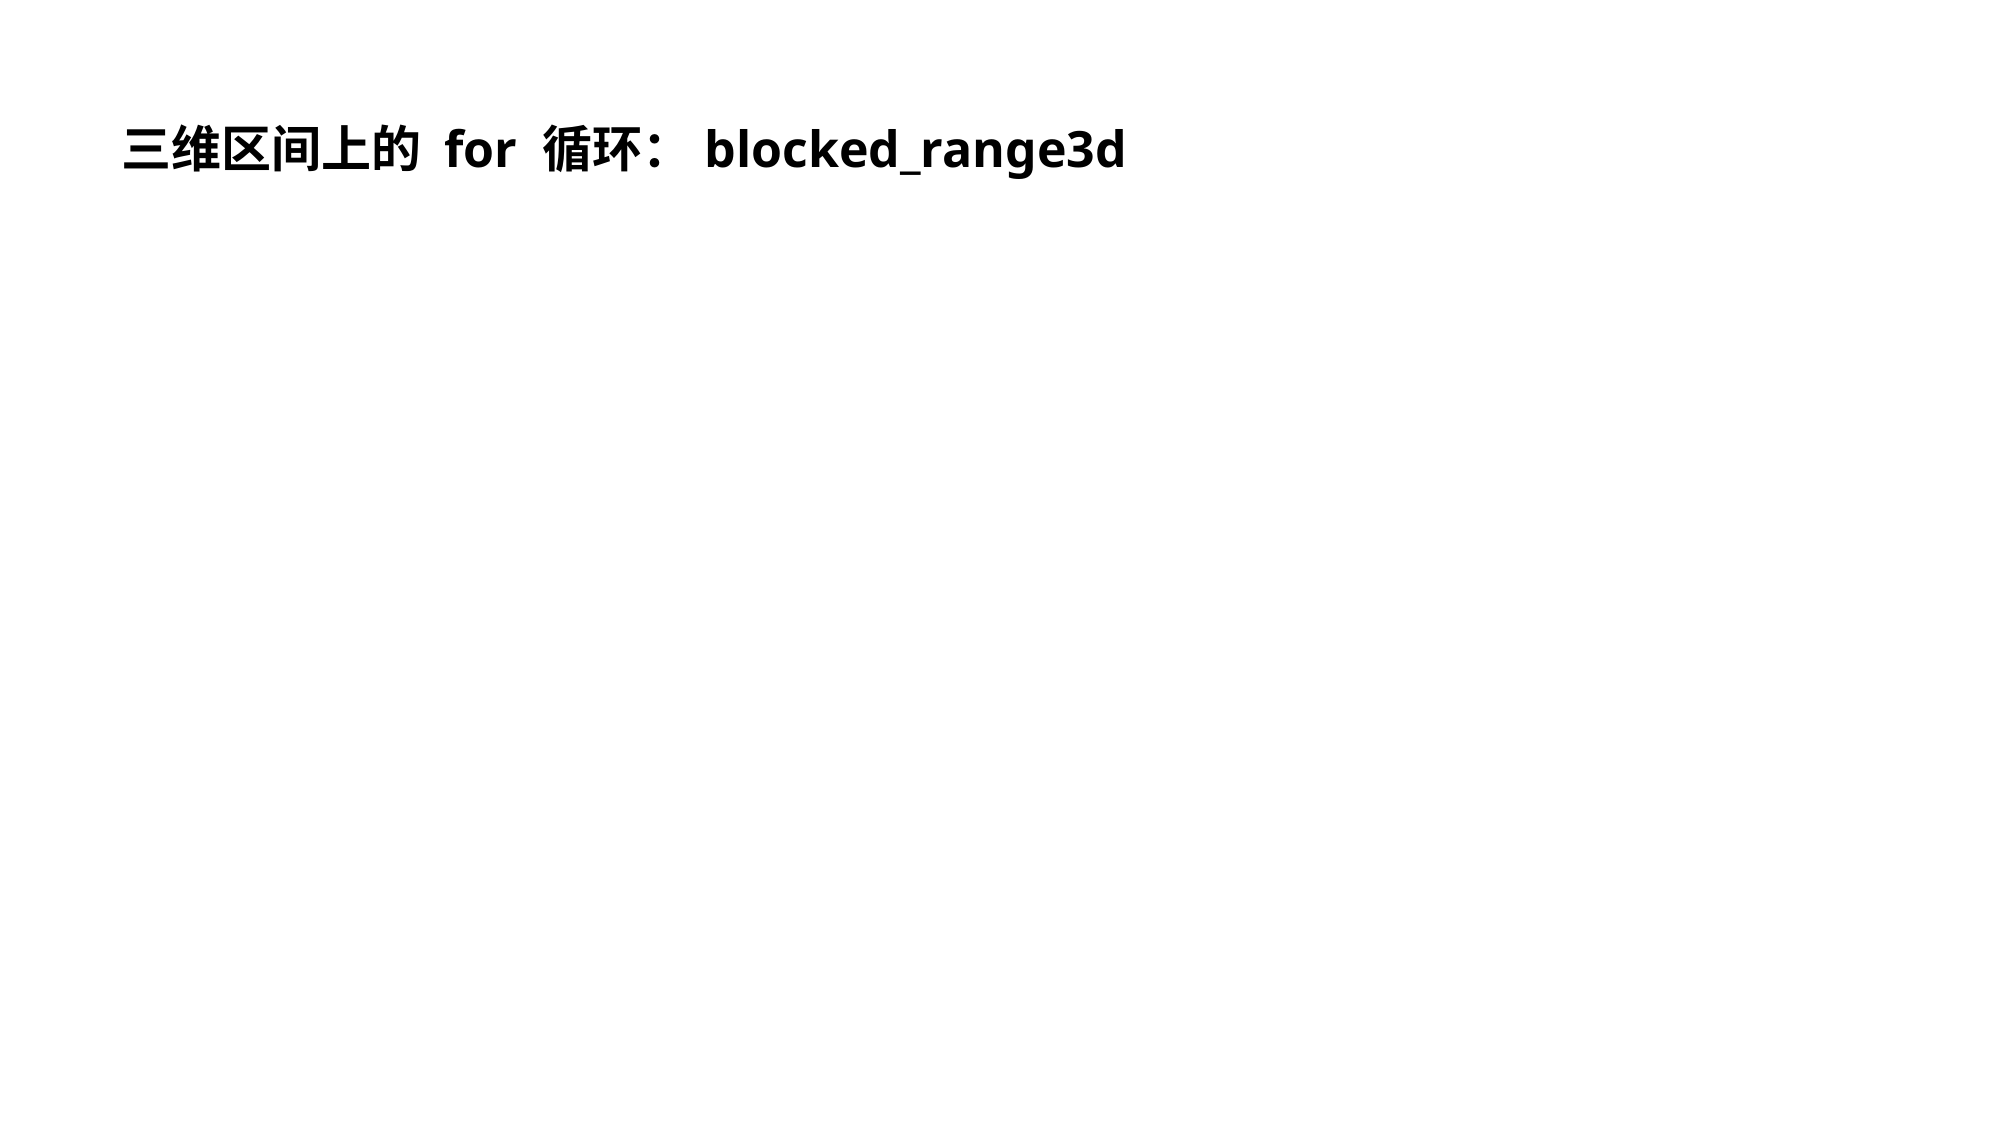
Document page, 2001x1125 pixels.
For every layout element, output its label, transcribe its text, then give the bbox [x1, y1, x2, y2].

title 三维区间上的 for 循环：blocked_range3d [106, 42, 1832, 260]
